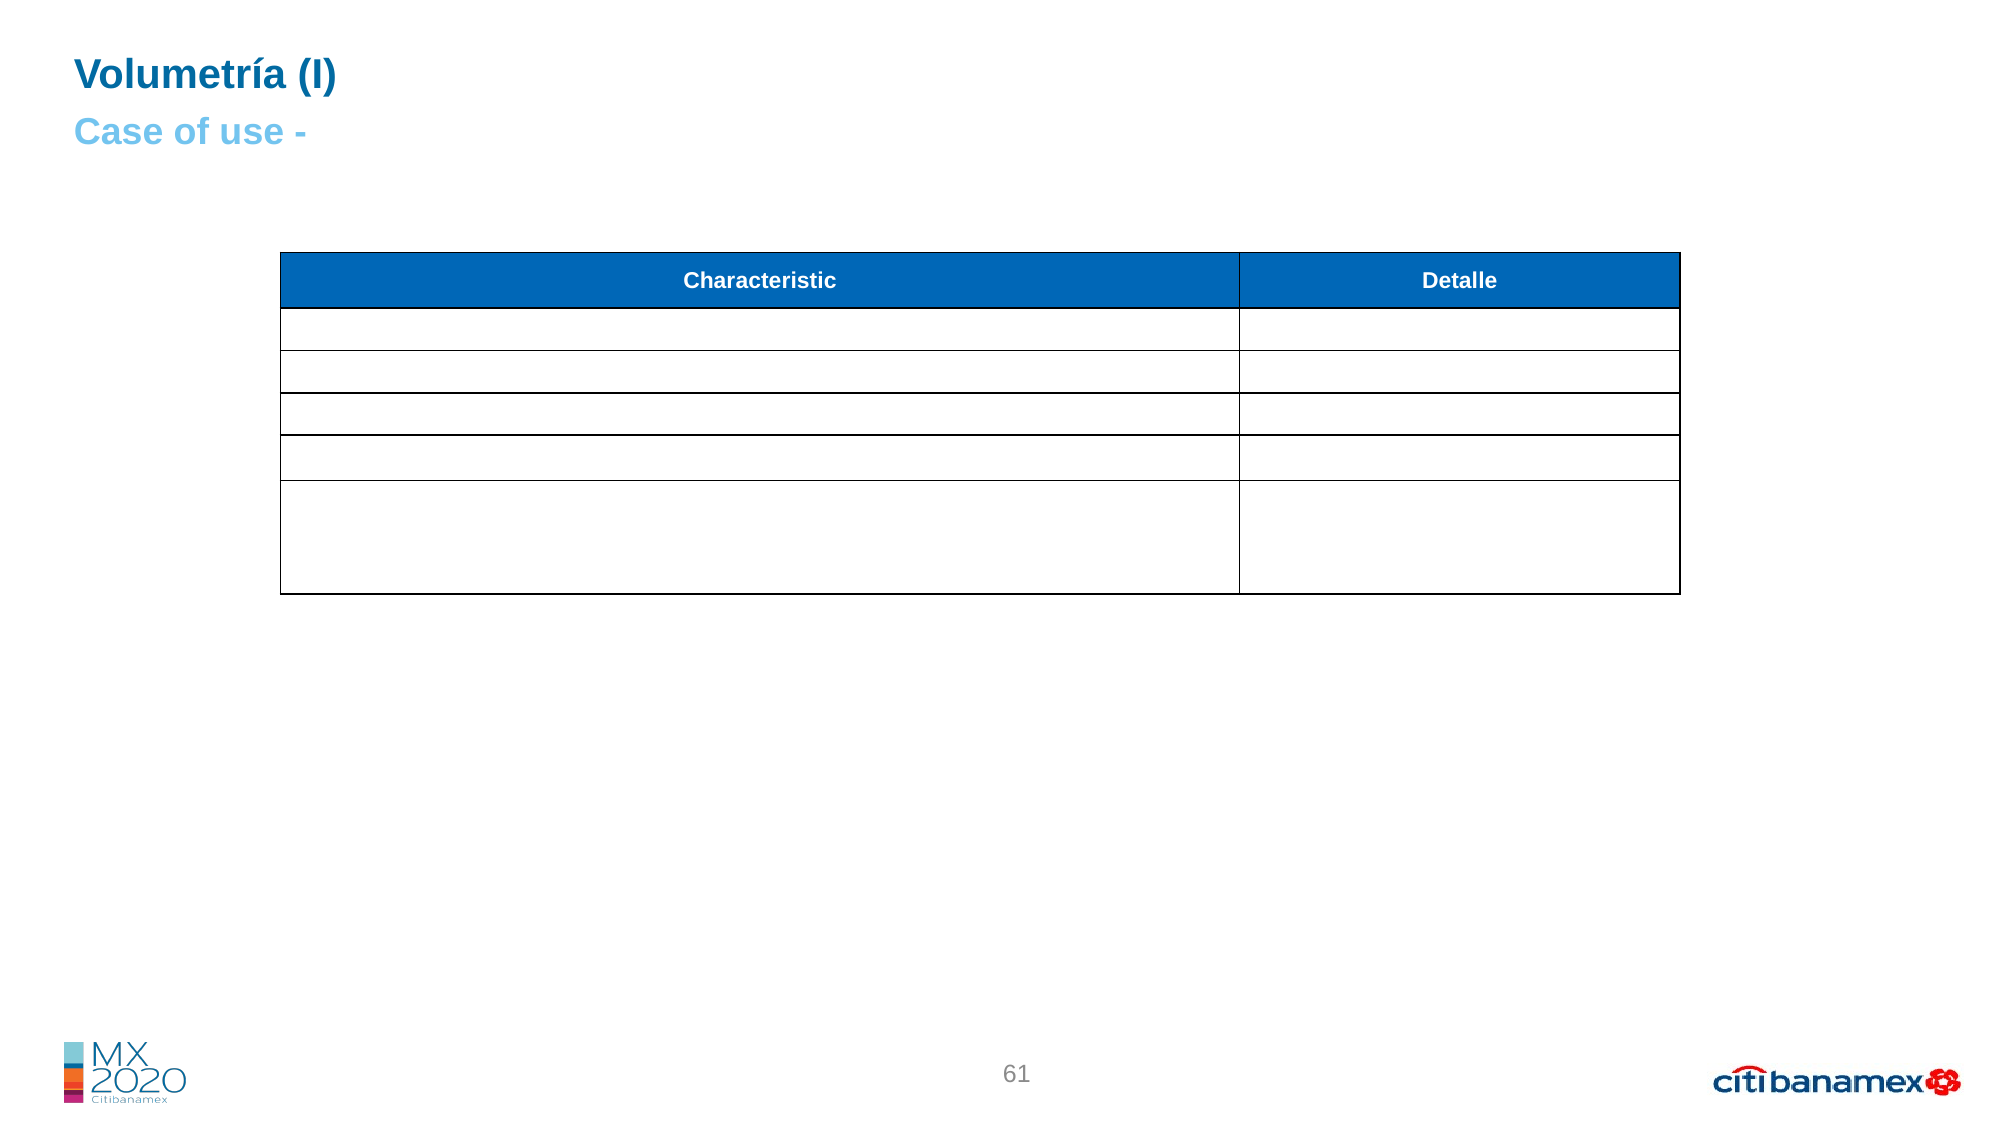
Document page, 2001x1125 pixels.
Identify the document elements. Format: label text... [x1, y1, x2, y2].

picture [1707, 1063, 1964, 1097]
table_cell [1240, 309, 1679, 350]
picture [97, 1042, 117, 1060]
table_cell [281, 436, 1239, 480]
table_cell [1240, 351, 1679, 392]
table_cell [1240, 436, 1679, 480]
table_cell [1240, 394, 1679, 434]
table_header Detalle [1240, 253, 1679, 307]
picture [131, 1042, 144, 1050]
table_cell [281, 309, 1239, 350]
table_cell [281, 351, 1239, 392]
table_cell [1240, 481, 1679, 593]
picture [64, 1042, 186, 1103]
table_cell [281, 394, 1239, 434]
text_box Volumetría (I) [66, 38, 1311, 104]
table_cell [281, 481, 1239, 593]
table_header Characteristic [281, 253, 1239, 307]
text_box Case of use - [66, 100, 942, 160]
